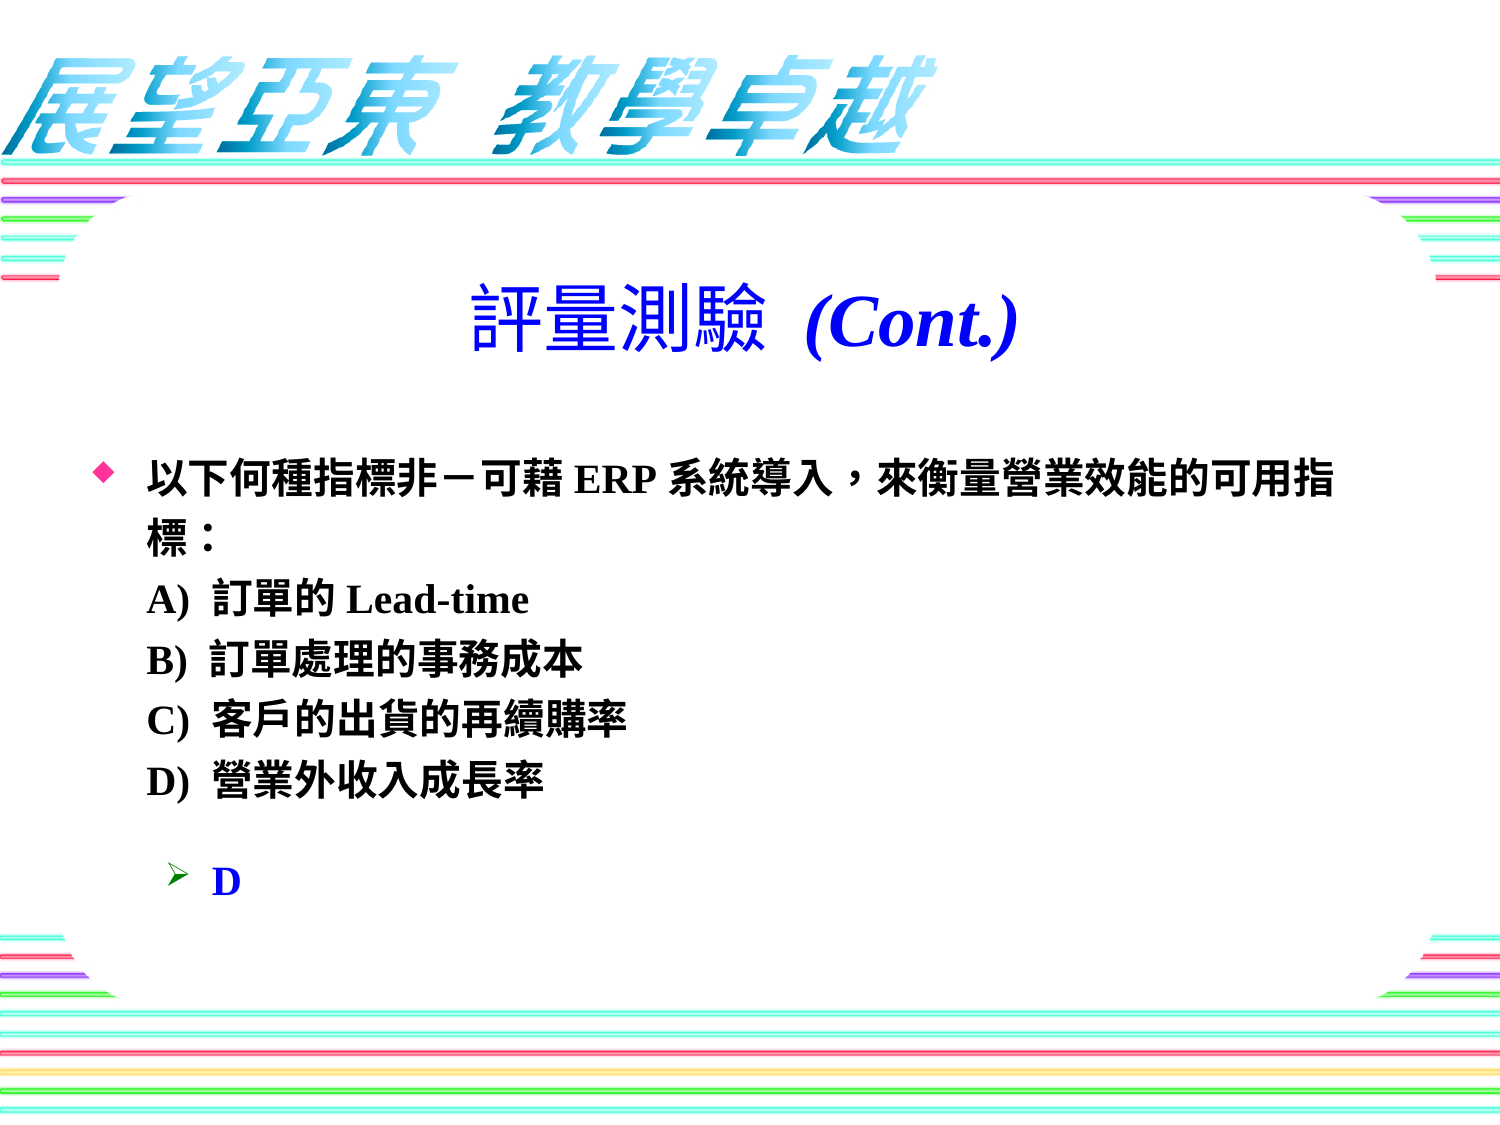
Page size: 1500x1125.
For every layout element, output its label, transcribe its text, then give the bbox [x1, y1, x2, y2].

picture [0, 0, 1500, 1125]
list 以下何種指標非－可藉ERP系統導入，來衡量營業效能的可用指標： A) 訂單的Lead-time B) 訂單處理的事務成本 C) 客戶的出貨的再續購率 D) 營業外收入成長率 D [75, 433, 1425, 894]
title 評量測驗 (Cont.) [70, 222, 1421, 411]
